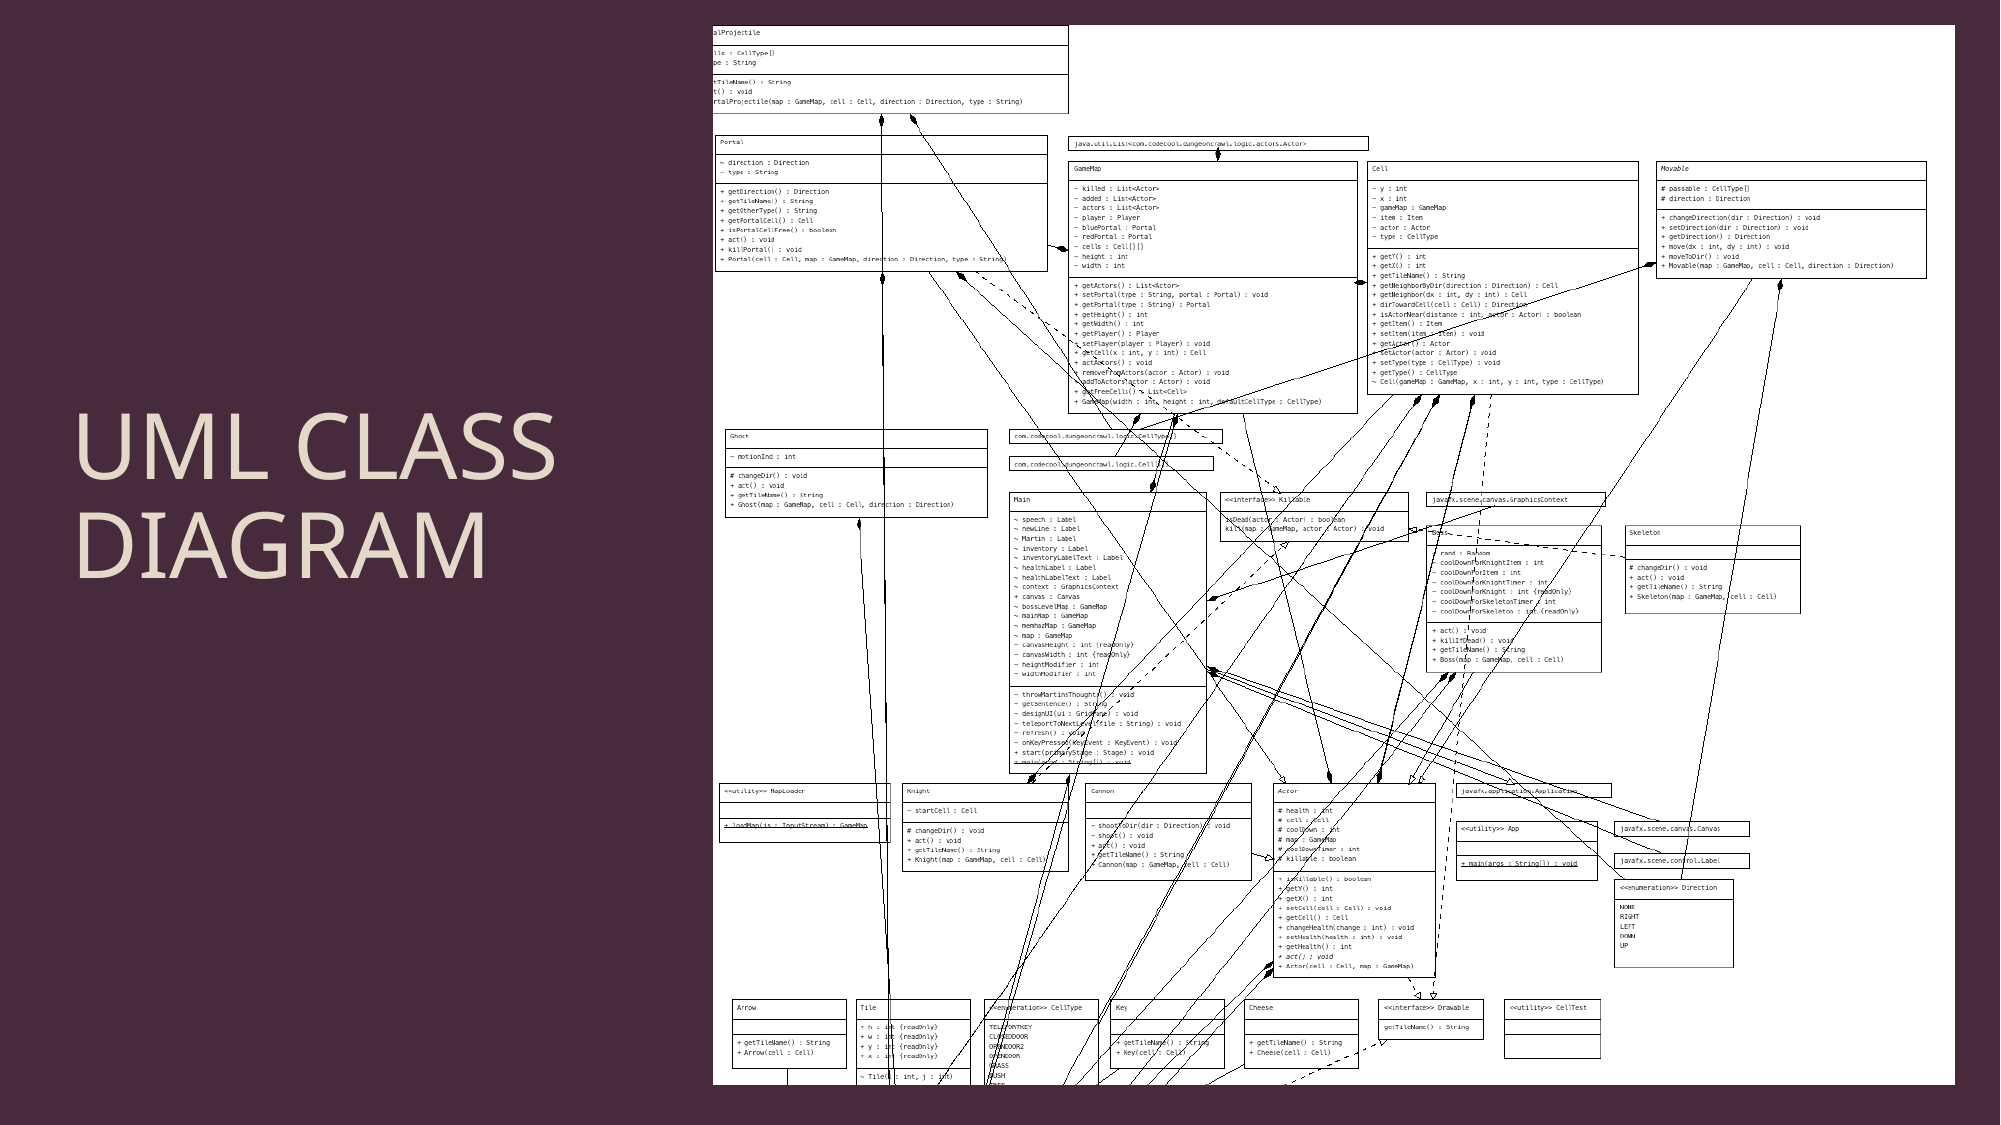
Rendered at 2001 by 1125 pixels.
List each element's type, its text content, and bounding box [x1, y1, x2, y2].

title UML CLASS DIAGRAM [56, 391, 713, 609]
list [713, 25, 1955, 1085]
